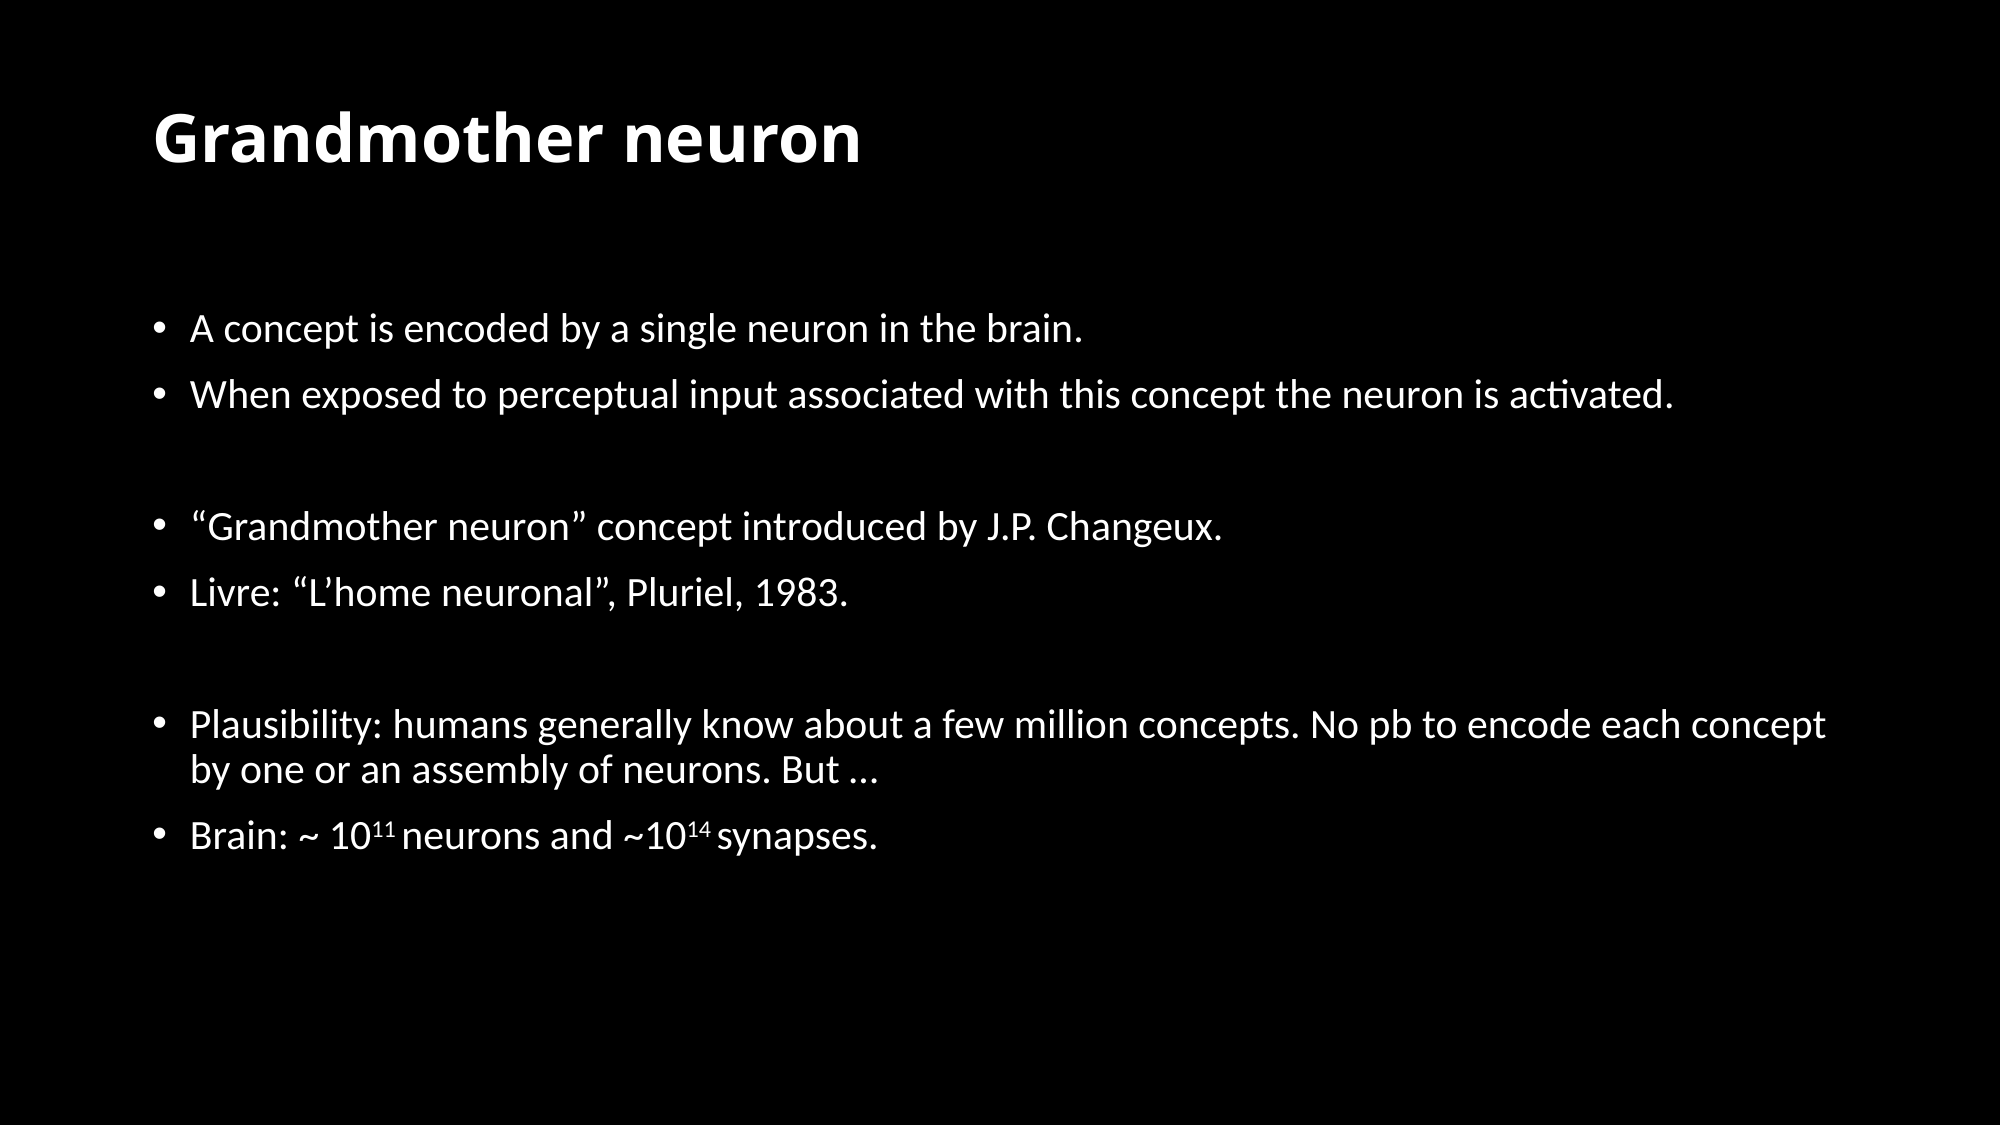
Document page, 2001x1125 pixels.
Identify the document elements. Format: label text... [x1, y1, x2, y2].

title Grandmother neuron [137, 59, 1863, 222]
list A concept is encoded by a single neuron in the brain. When exposed to perceptual input associated with this concept the neuron is activated. “Grandmother neuron” concept introduced by J.P. Changeux. Livre: “L’home neuronal”, Pluriel, 1983. Plausibility: humans generally know about a few million concepts. No pb to encode each concept by one or an assembly of neurons. But … Brain: ~ 1011 neurons and ~1014 synapses. [137, 299, 1863, 1014]
